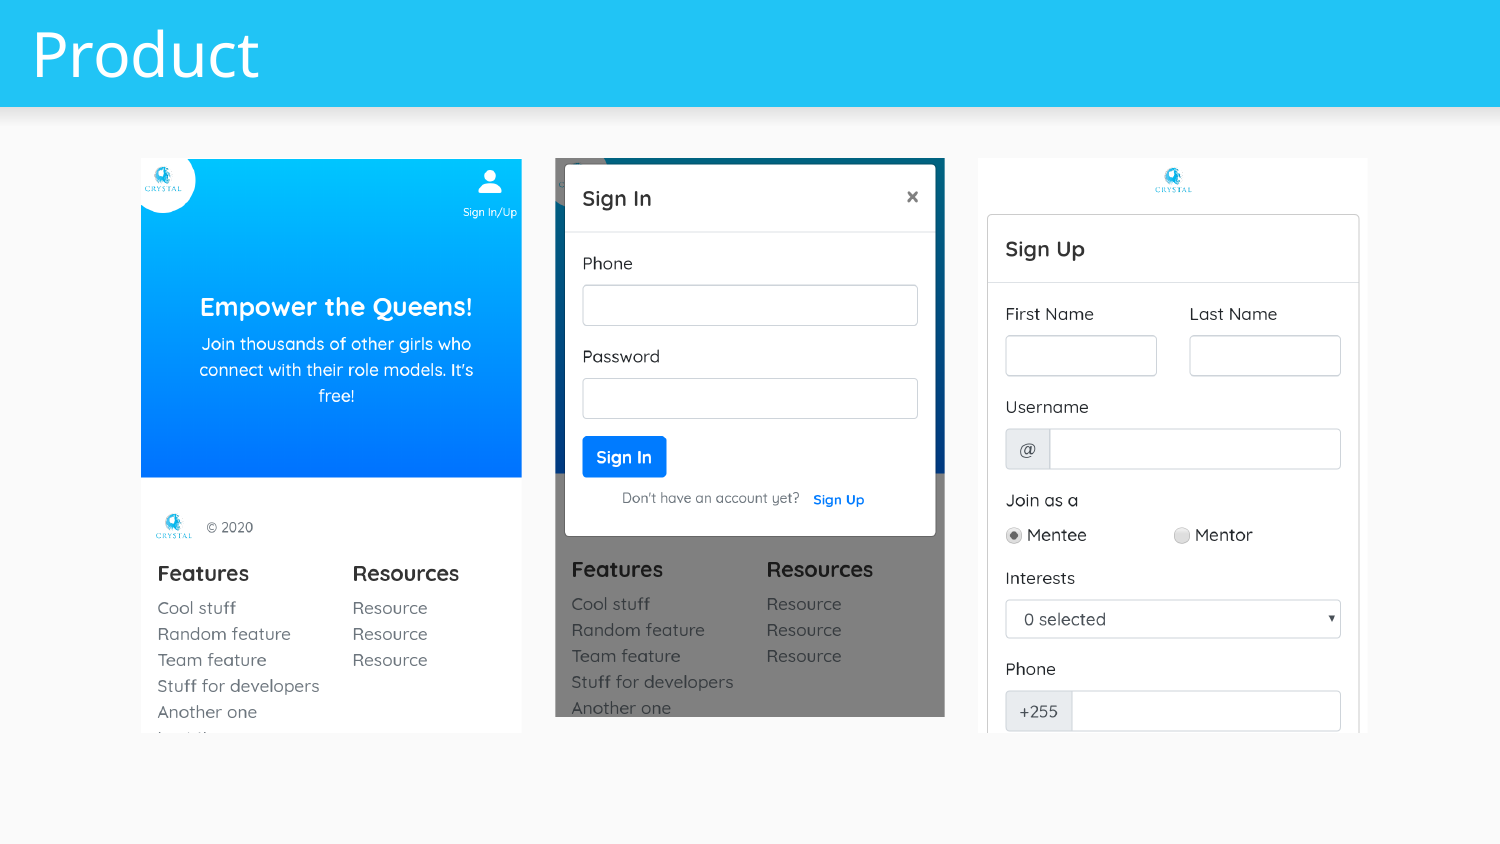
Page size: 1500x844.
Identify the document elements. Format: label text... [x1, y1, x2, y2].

picture [479, 184, 501, 192]
picture [132, 158, 522, 733]
picture [977, 158, 1368, 733]
title Product [16, 2, 1233, 102]
picture [485, 171, 495, 181]
picture [555, 158, 945, 718]
